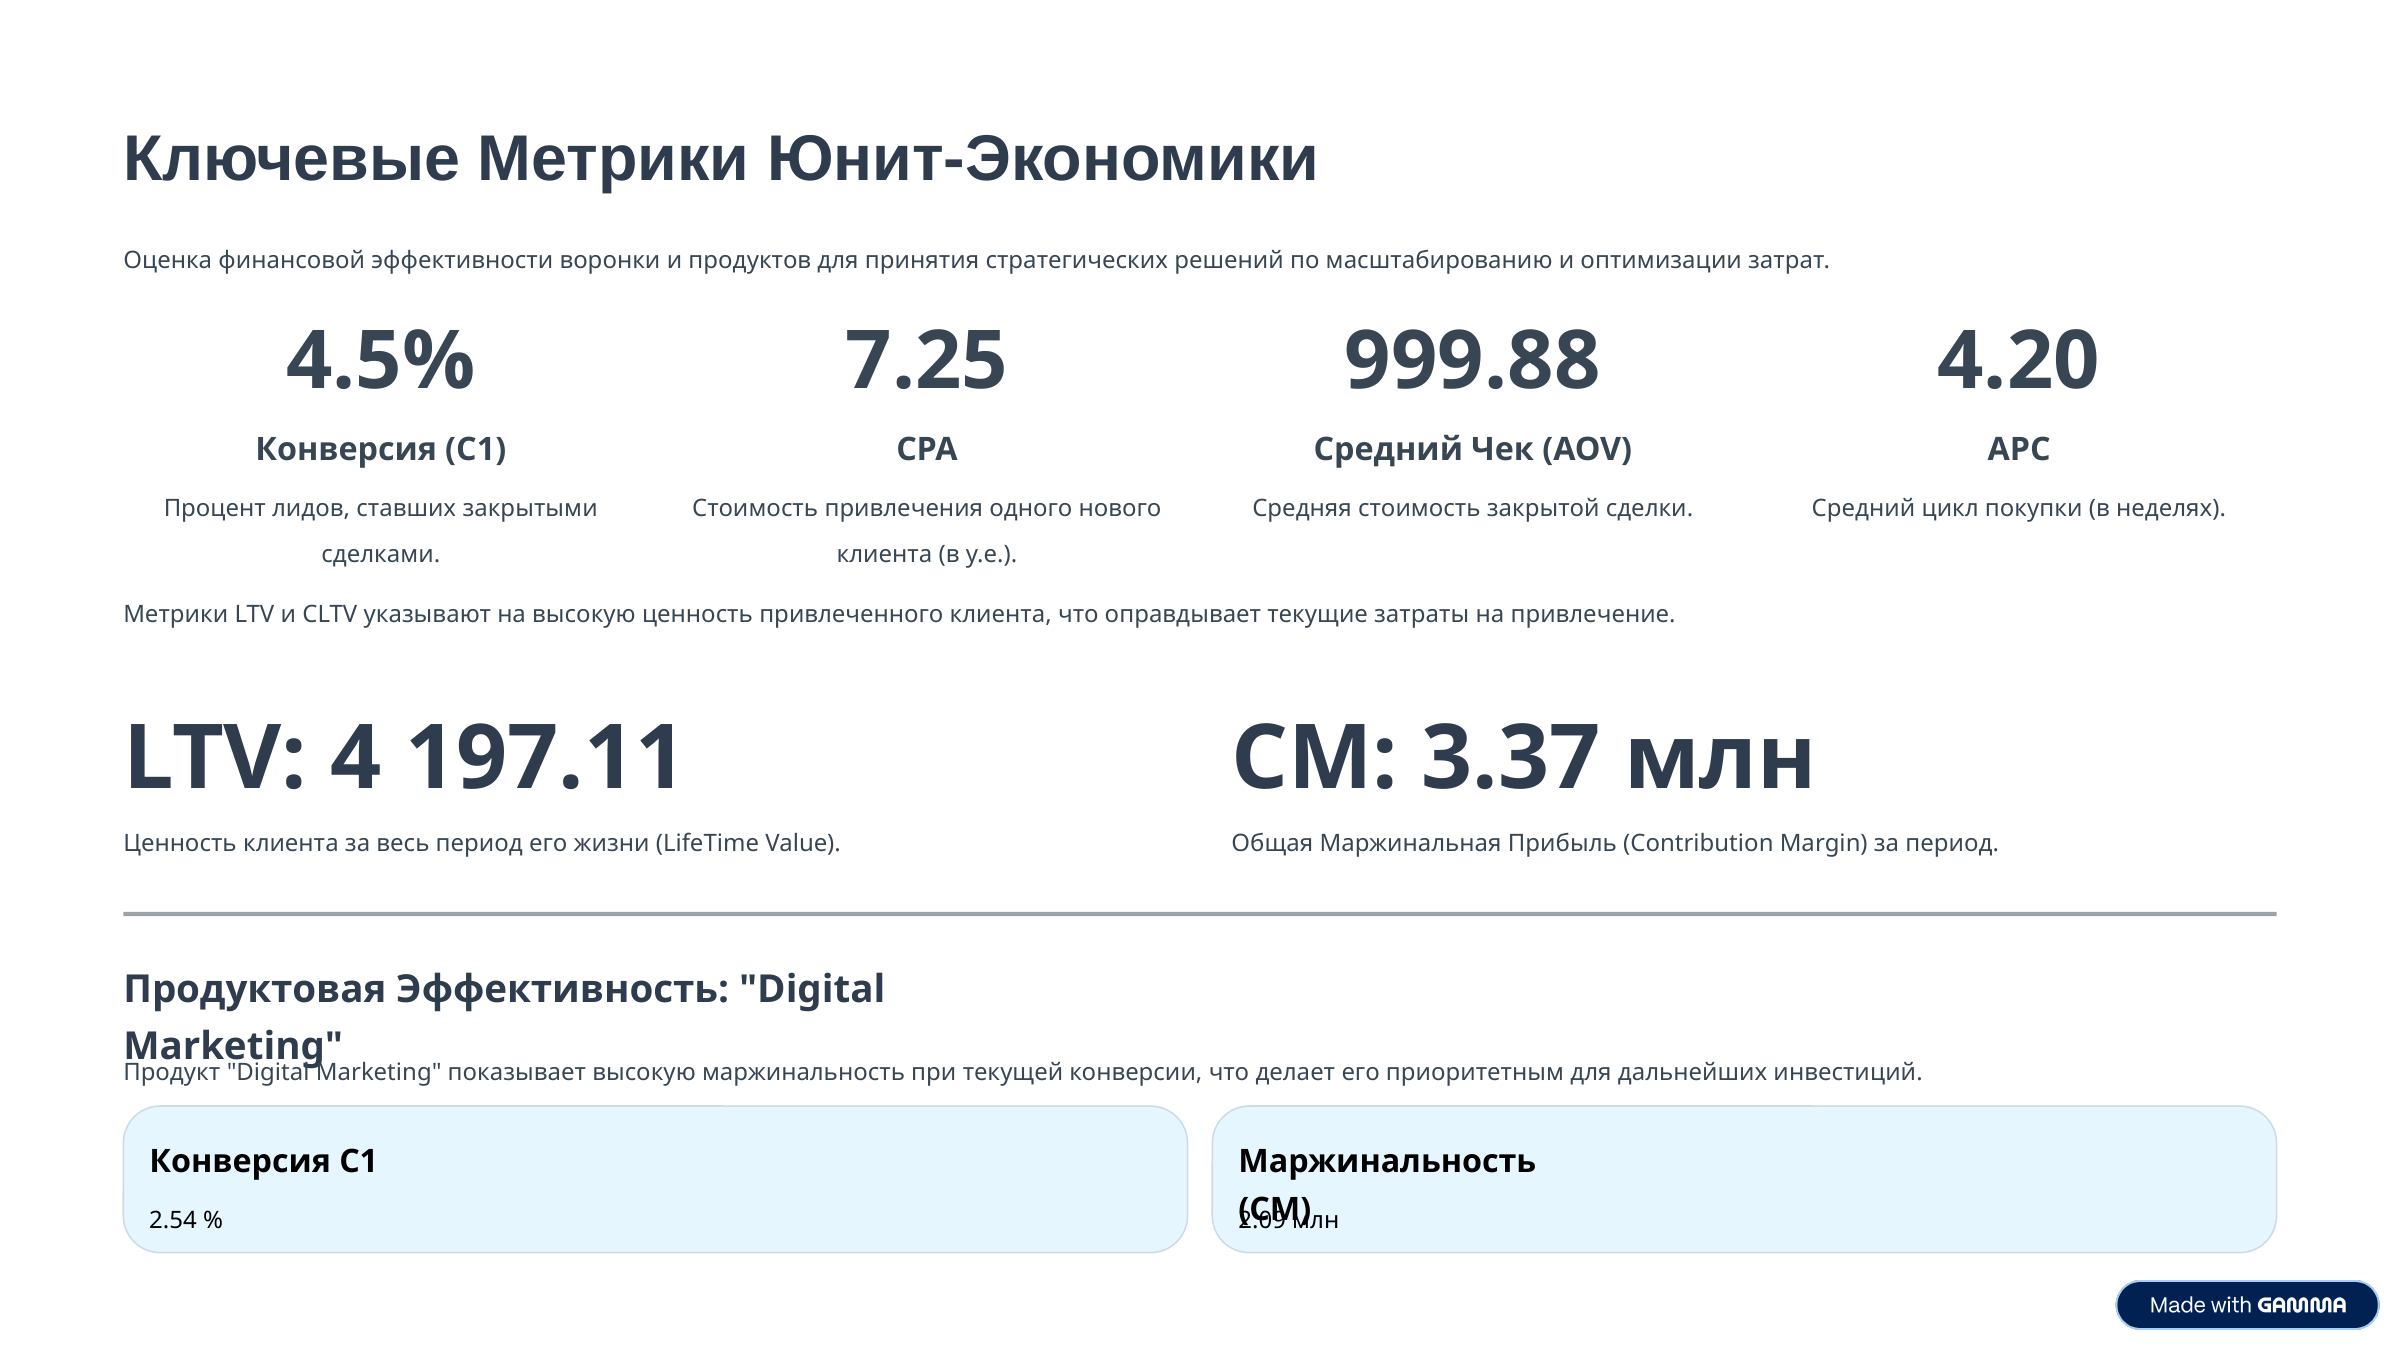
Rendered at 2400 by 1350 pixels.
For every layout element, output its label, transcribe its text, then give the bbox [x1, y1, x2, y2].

text_box Ключевые Метрики Юнит-Экономики [123, 97, 1327, 179]
text_box Средняя стоимость закрытой сделки. [1215, 474, 1731, 515]
text_box 2.09 млн [1238, 1187, 2251, 1227]
text_box Процент лидов, ставших закрытыми сделками. [123, 474, 639, 554]
text_box 7.25 [669, 307, 1185, 389]
text_box Оценка финансовой эффективности воронки и продуктов для принятия стратегических решений по масштабированию и оптимизации затрат. [123, 227, 2277, 268]
text_box [123, 911, 2277, 917]
text_box Средний цикл покупки (в неделях). [1761, 474, 2277, 515]
picture [2106, 1271, 2389, 1339]
text_box APC [1856, 419, 2182, 461]
text_box Маржинальность (CM) [1238, 1131, 1587, 1173]
text_box Метрики LTV и CLTV указывают на высокую ценность привлеченного клиента, что оправдывает текущие затраты на привлечение. [123, 581, 2277, 621]
text_box Общая Маржинальная Прибыль (Contribution Margin) за период. [1231, 810, 2278, 850]
text_box [123, 1105, 1188, 1253]
text_box LTV: 4 197.11 [123, 673, 1020, 786]
text_box 4.5% [123, 307, 639, 389]
text_box 2.54 % [149, 1187, 1162, 1227]
text_box CM: 3.37 млн [1231, 673, 2128, 786]
text_box Конверсия (C1) [218, 419, 544, 461]
text_box Продуктовая Эффективность: "Digital Marketing" [123, 953, 1026, 1002]
text_box CPA [764, 419, 1090, 461]
text_box Продукт "Digital Marketing" показывает высокую маржинальность при текущей конверсии, что делает его приоритетным для дальнейших инвестиций. [123, 1038, 2277, 1079]
text_box 4.20 [1761, 307, 2277, 389]
text_box 999.88 [1215, 307, 1731, 389]
text_box Средний Чек (AOV) [1310, 419, 1636, 461]
text_box [1212, 1105, 2277, 1253]
text_box Стоимость привлечения одного нового клиента (в у.е.). [669, 474, 1185, 554]
text_box Ценность клиента за весь период его жизни (LifeTime Value). [123, 810, 1170, 850]
text_box Конверсия C1 [149, 1131, 474, 1173]
